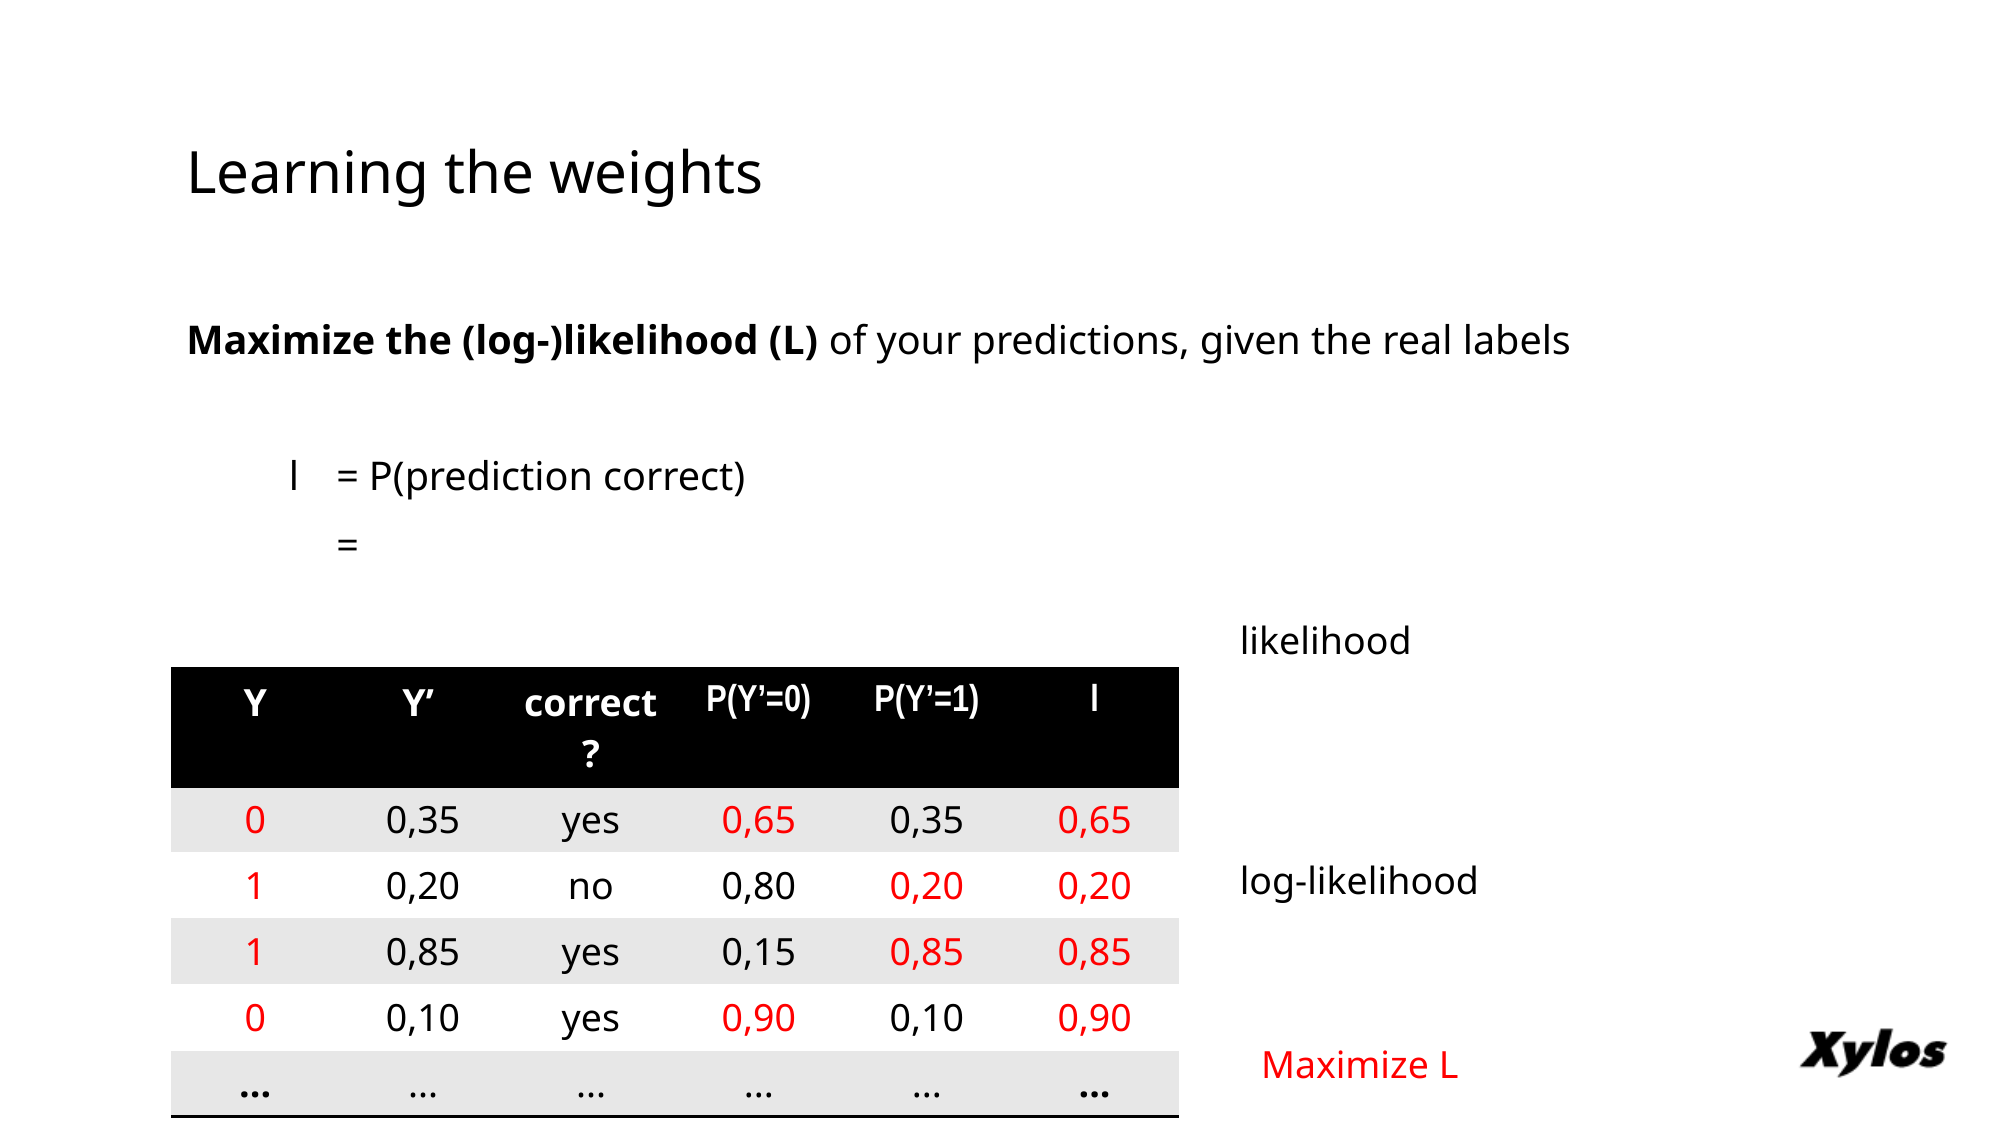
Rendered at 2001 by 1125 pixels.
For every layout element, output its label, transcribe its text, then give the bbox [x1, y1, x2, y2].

table_cell 0,35 [339, 788, 507, 852]
table_cell yes [507, 918, 675, 984]
table_header Y [171, 671, 339, 784]
table_cell 0,35 [843, 788, 1011, 852]
table_cell ... [1011, 1051, 1179, 1115]
table_cell 0,85 [843, 918, 1011, 984]
text_box likelihood [1225, 610, 1547, 670]
text_box Maximize L [1246, 1033, 1914, 1093]
table_cell 0,15 [675, 918, 843, 984]
table_cell 0,20 [1011, 852, 1179, 918]
picture [1796, 1021, 2000, 1125]
table_header Y’ [339, 671, 507, 784]
table_cell ... [675, 1051, 843, 1115]
table_cell no [507, 852, 675, 918]
table_cell 0 [171, 984, 339, 1051]
table_cell 0,20 [843, 852, 1011, 918]
table_cell yes [507, 984, 675, 1051]
table_cell 0,85 [1011, 918, 1179, 984]
table_cell ... [171, 1051, 339, 1115]
table_cell ... [339, 1051, 507, 1115]
table_cell 0,65 [675, 788, 843, 852]
table_header P(Y’=0) [675, 671, 843, 784]
table_cell 0,80 [675, 852, 843, 918]
table_cell 0,90 [675, 984, 843, 1051]
table_header l [1011, 671, 1179, 784]
table_cell 0,10 [843, 984, 1011, 1051]
table_cell 0,85 [339, 918, 507, 984]
table_cell 1 [171, 852, 339, 918]
table_cell 0,10 [339, 984, 507, 1051]
text_box log-likelihood [1225, 849, 1547, 910]
table_header P(Y’=1) [843, 671, 1011, 784]
title Learning the weights [171, 129, 1825, 219]
table_cell 1 [171, 918, 339, 984]
table_header correct? [507, 671, 675, 784]
table_cell 0,65 [1011, 788, 1179, 852]
table_cell 0 [171, 788, 339, 852]
table_cell 0,20 [339, 852, 507, 918]
table_cell ... [507, 1051, 675, 1115]
table_cell ... [843, 1051, 1011, 1115]
table_cell 0,90 [1011, 984, 1179, 1051]
table_cell yes [507, 788, 675, 852]
